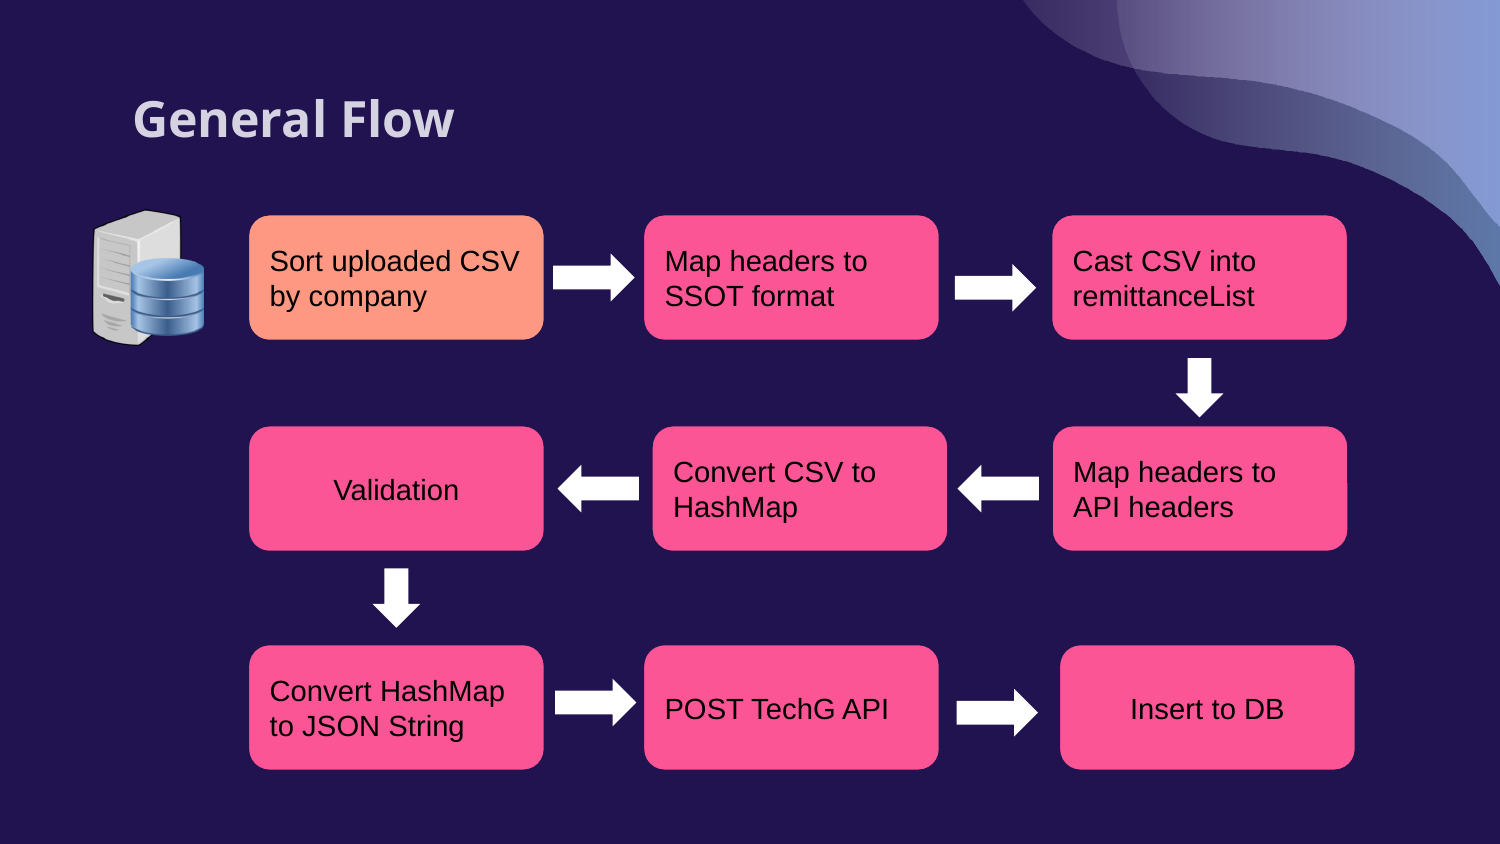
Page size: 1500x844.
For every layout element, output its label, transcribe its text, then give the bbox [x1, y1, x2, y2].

text_box [372, 568, 421, 628]
text_box Sort uploaded CSV by company [248, 214, 545, 341]
text_box Map headers to SSOT format [643, 214, 940, 341]
text_box Convert CSV to HashMap [651, 425, 949, 552]
text_box [555, 678, 637, 727]
text_box POST TechG API [643, 644, 940, 771]
text_box [957, 464, 1039, 513]
text_box [956, 688, 1039, 737]
text_box Validation [248, 425, 545, 552]
text_box Cast CSV into remittanceList [1051, 214, 1348, 341]
text_box [553, 253, 635, 302]
text_box [557, 464, 639, 513]
text_box [954, 263, 1037, 312]
text_box Insert to DB [1059, 644, 1356, 771]
title General Flow [116, 72, 1383, 167]
text_box Convert HashMap to JSON String [248, 644, 545, 771]
text_box Map headers to API headers [1052, 425, 1349, 552]
picture [79, 209, 216, 346]
text_box [1175, 358, 1224, 418]
